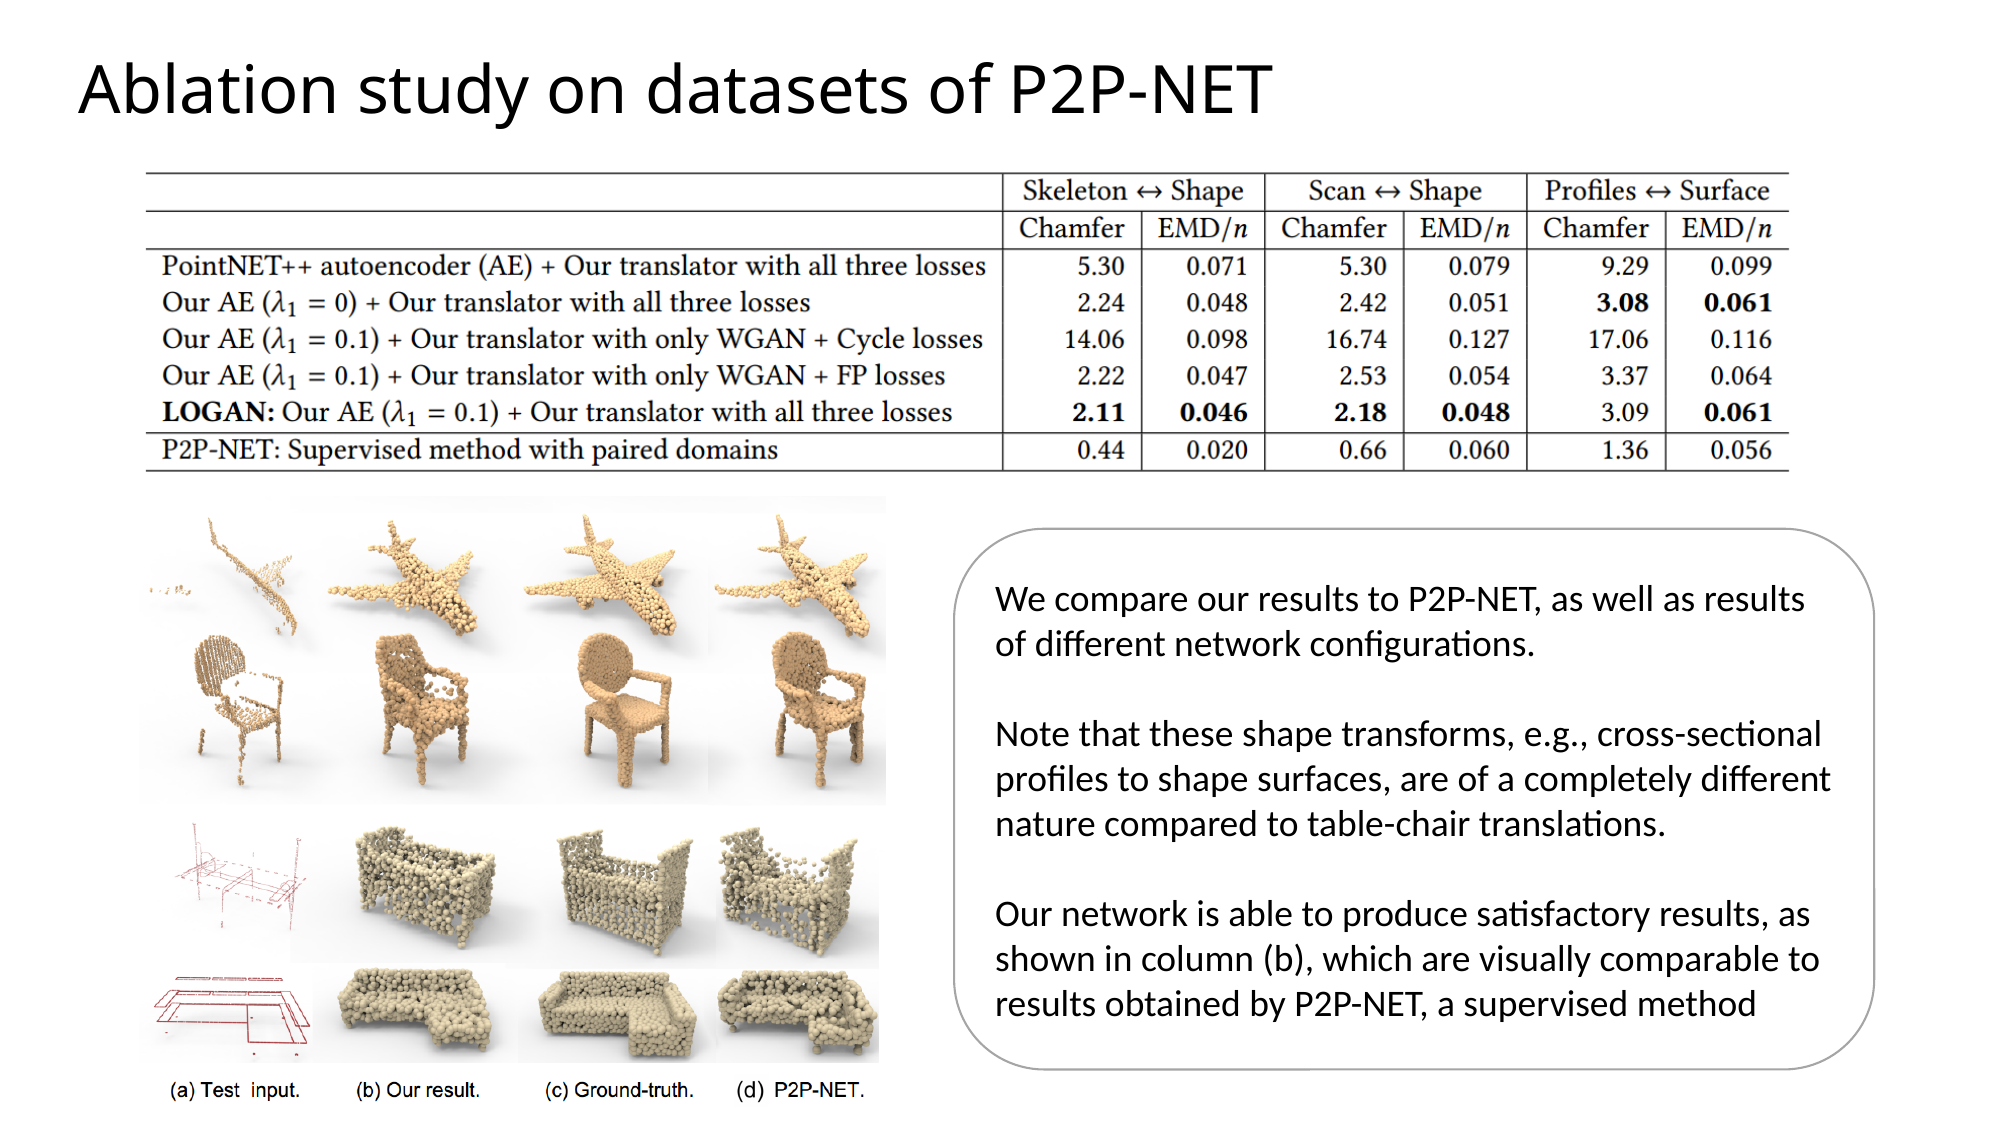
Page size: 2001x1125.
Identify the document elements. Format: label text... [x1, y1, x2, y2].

picture [138, 496, 886, 1108]
picture [142, 158, 1804, 481]
text_box Ablation study on datasets of P2P-NET [63, 39, 2000, 134]
text_box We compare our results to P2P-NET, as well as results of different network configurations. Note that these shape transforms, e.g., cross-sectional profiles to shape surfaces, are of a completely different nature compared to table-chair translations. Our network is able to produce satisfactory results, as shown in column (b), which are visually comparable to results obtained by P2P-NET, a supervised method [953, 527, 1876, 1071]
